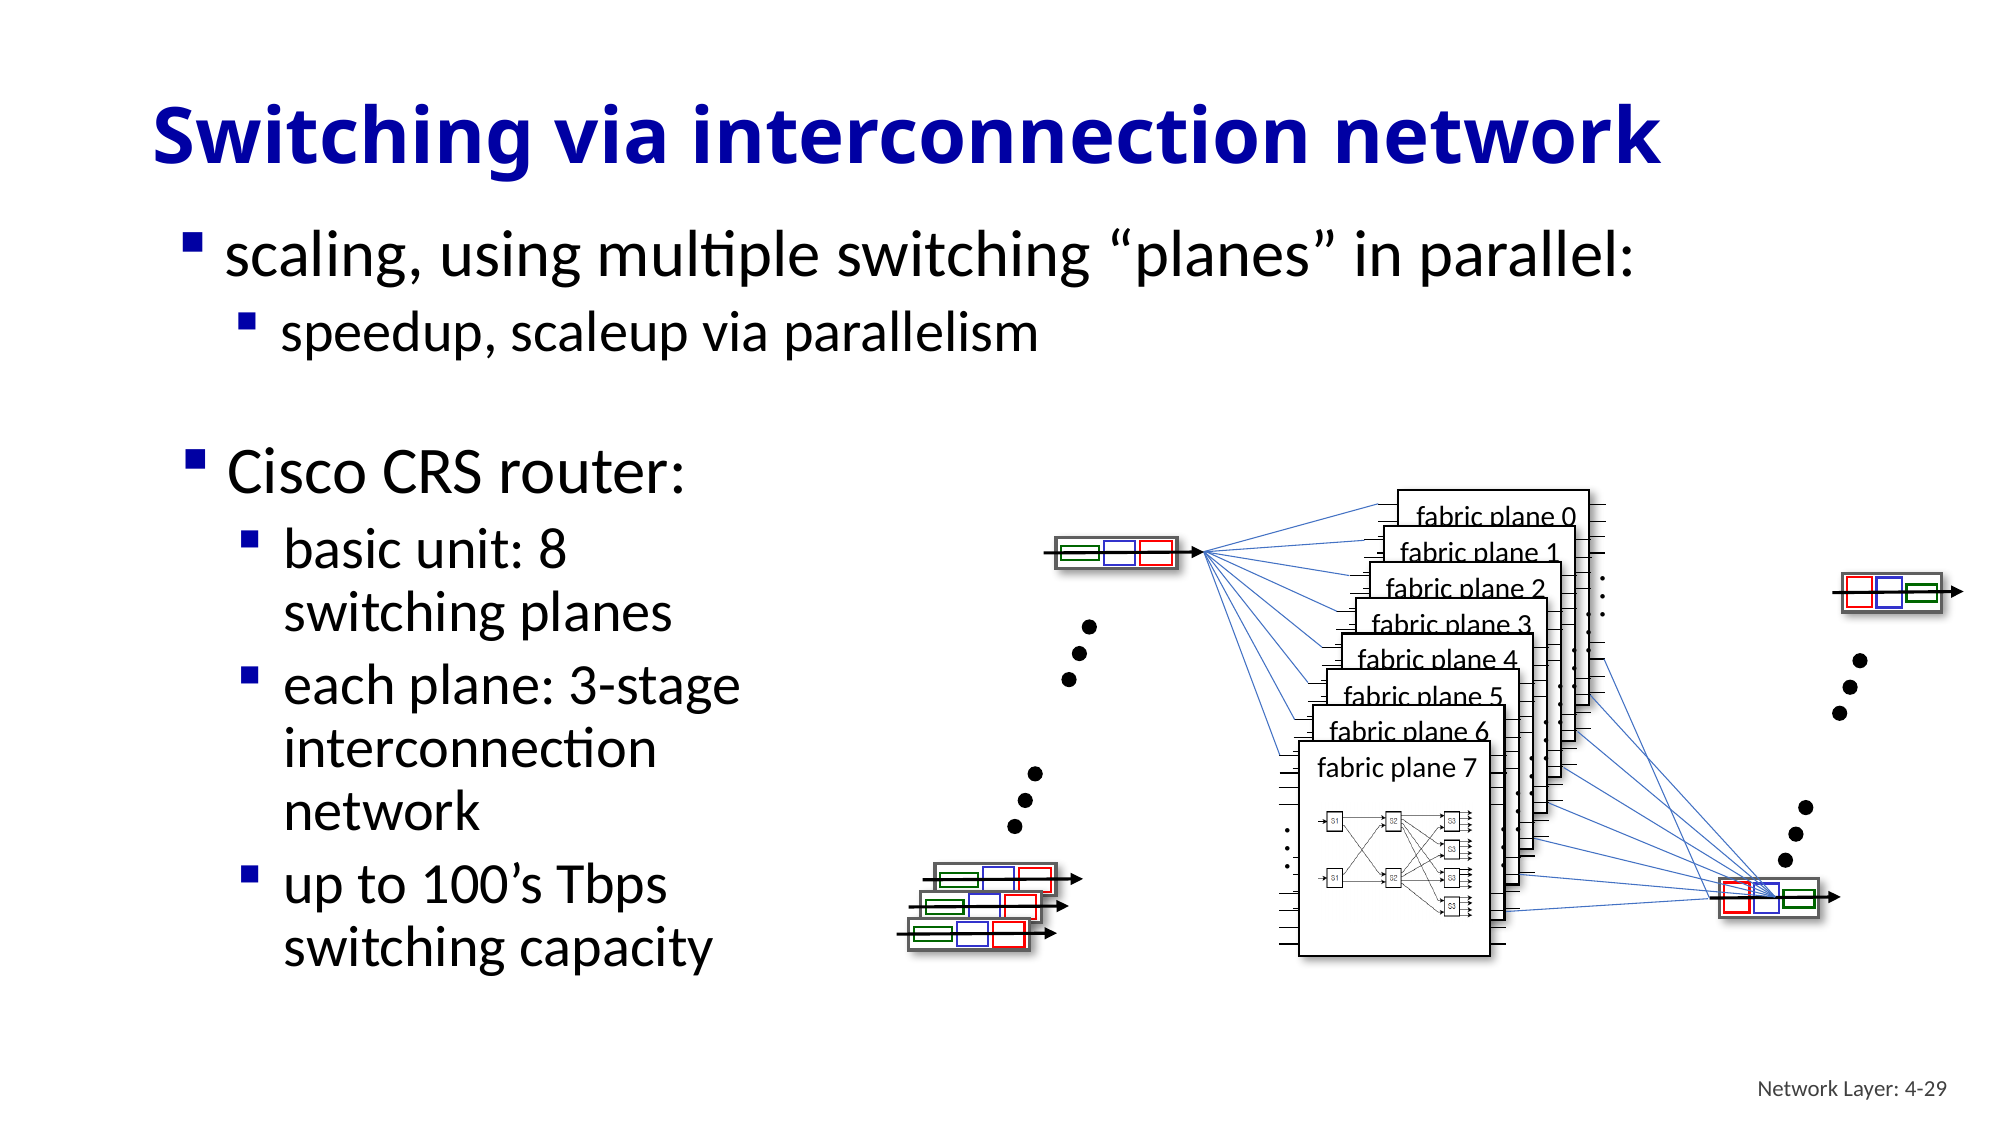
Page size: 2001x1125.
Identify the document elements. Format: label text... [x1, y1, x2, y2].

title Switching via interconnection network [137, 65, 1863, 213]
text_box Cisco CRS router: basic unit: 8 switching planes each plane: 3-stage interconnection network up to 100’s Tbps switching capacity [154, 428, 813, 1014]
list scaling, using multiple switching “planes” in parallel: speedup, scaleup via parallelism [151, 211, 1888, 380]
picture [1318, 802, 1473, 923]
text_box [896, 490, 1964, 957]
slide_number Network Layer: 4- [1512, 1056, 1963, 1117]
